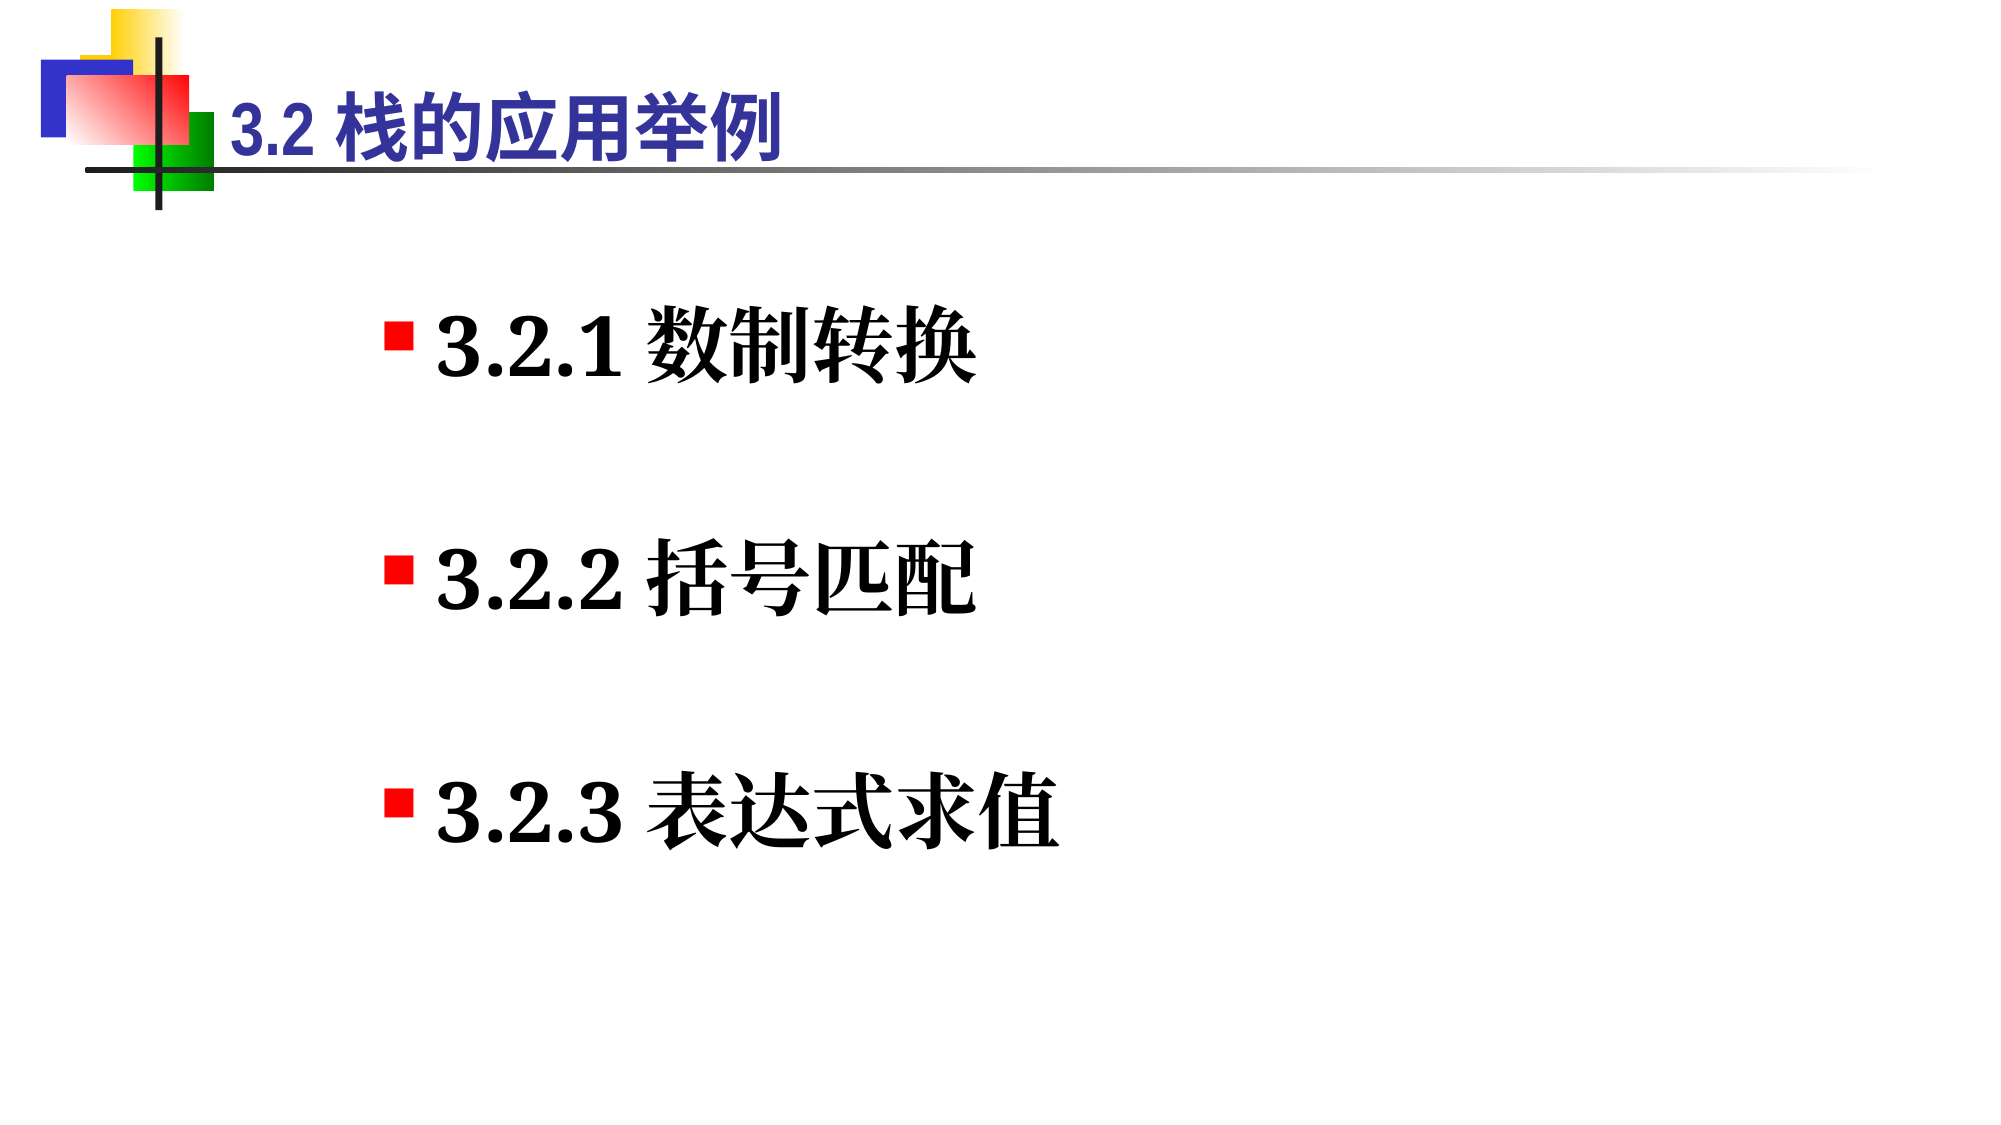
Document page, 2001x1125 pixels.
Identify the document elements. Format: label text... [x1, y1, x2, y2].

text_box 3.2栈的应用举例 [215, 56, 1138, 179]
text_box 3.2.1数制转换 3.2.2括号匹配 3.2.3表达式求值 [306, 285, 1158, 990]
